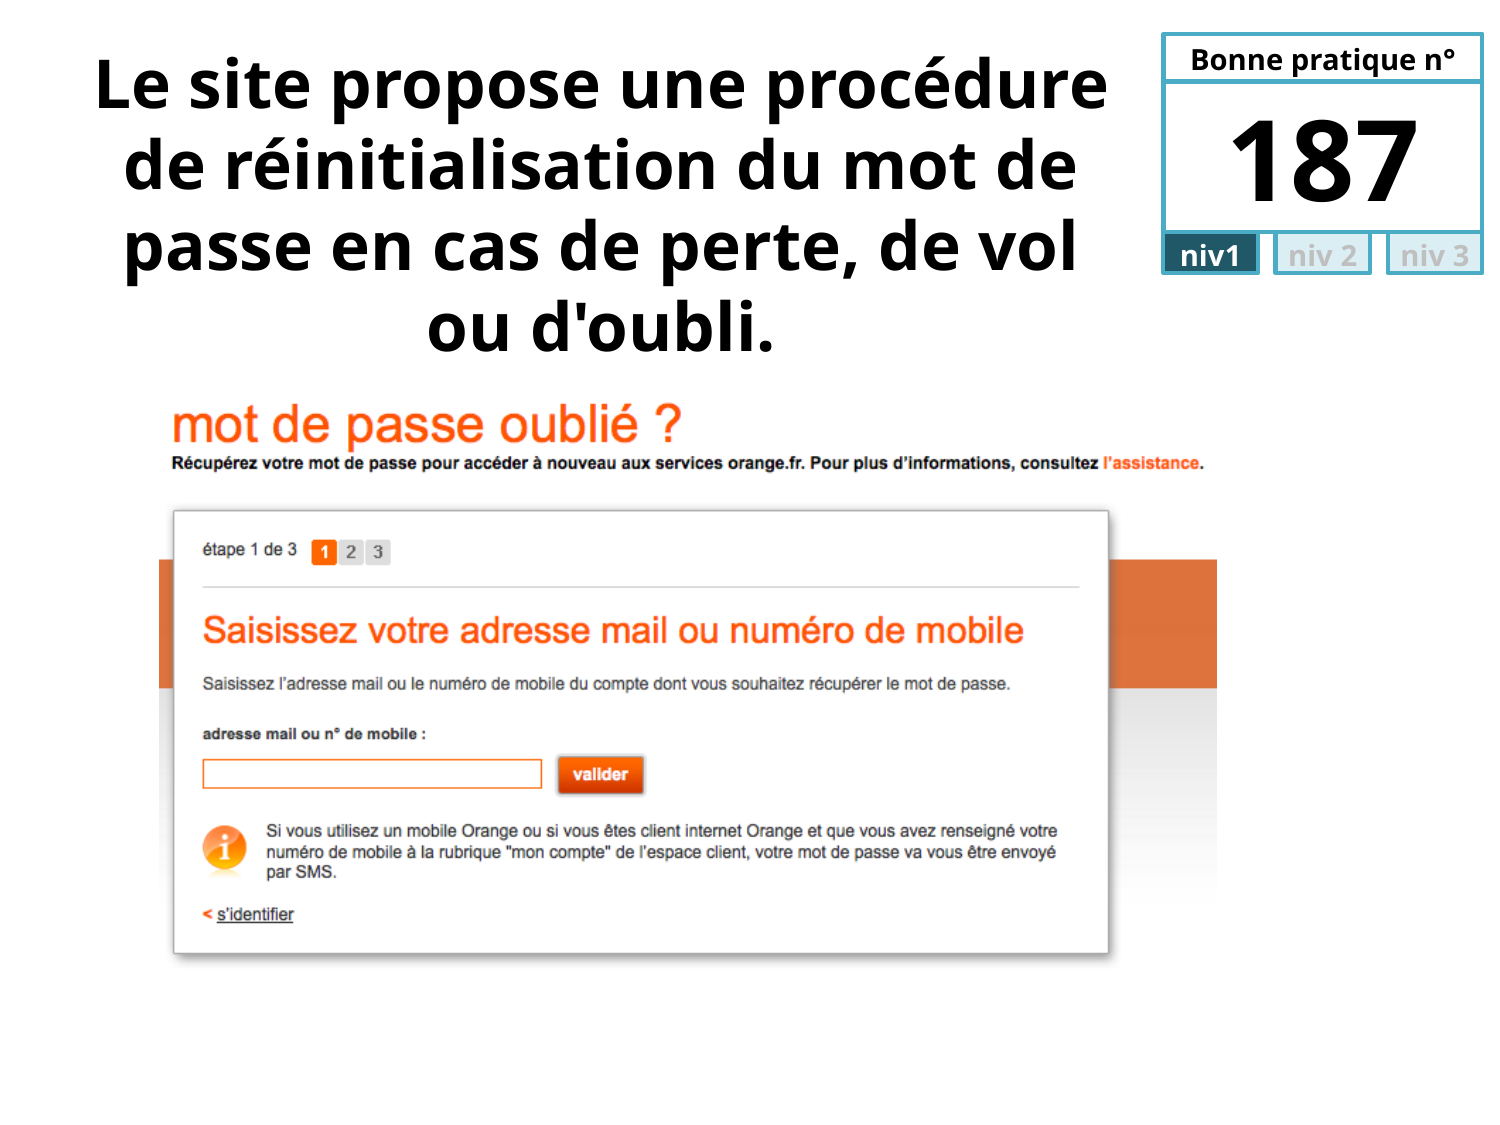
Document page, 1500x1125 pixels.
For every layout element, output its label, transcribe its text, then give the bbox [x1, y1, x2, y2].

picture [159, 396, 1217, 987]
list 187 [1161, 79, 1484, 234]
title Le site propose une procédure de réinitialisation du mot de passe en cas de perte, de vol ou d'oubli. [75, 33, 1128, 222]
